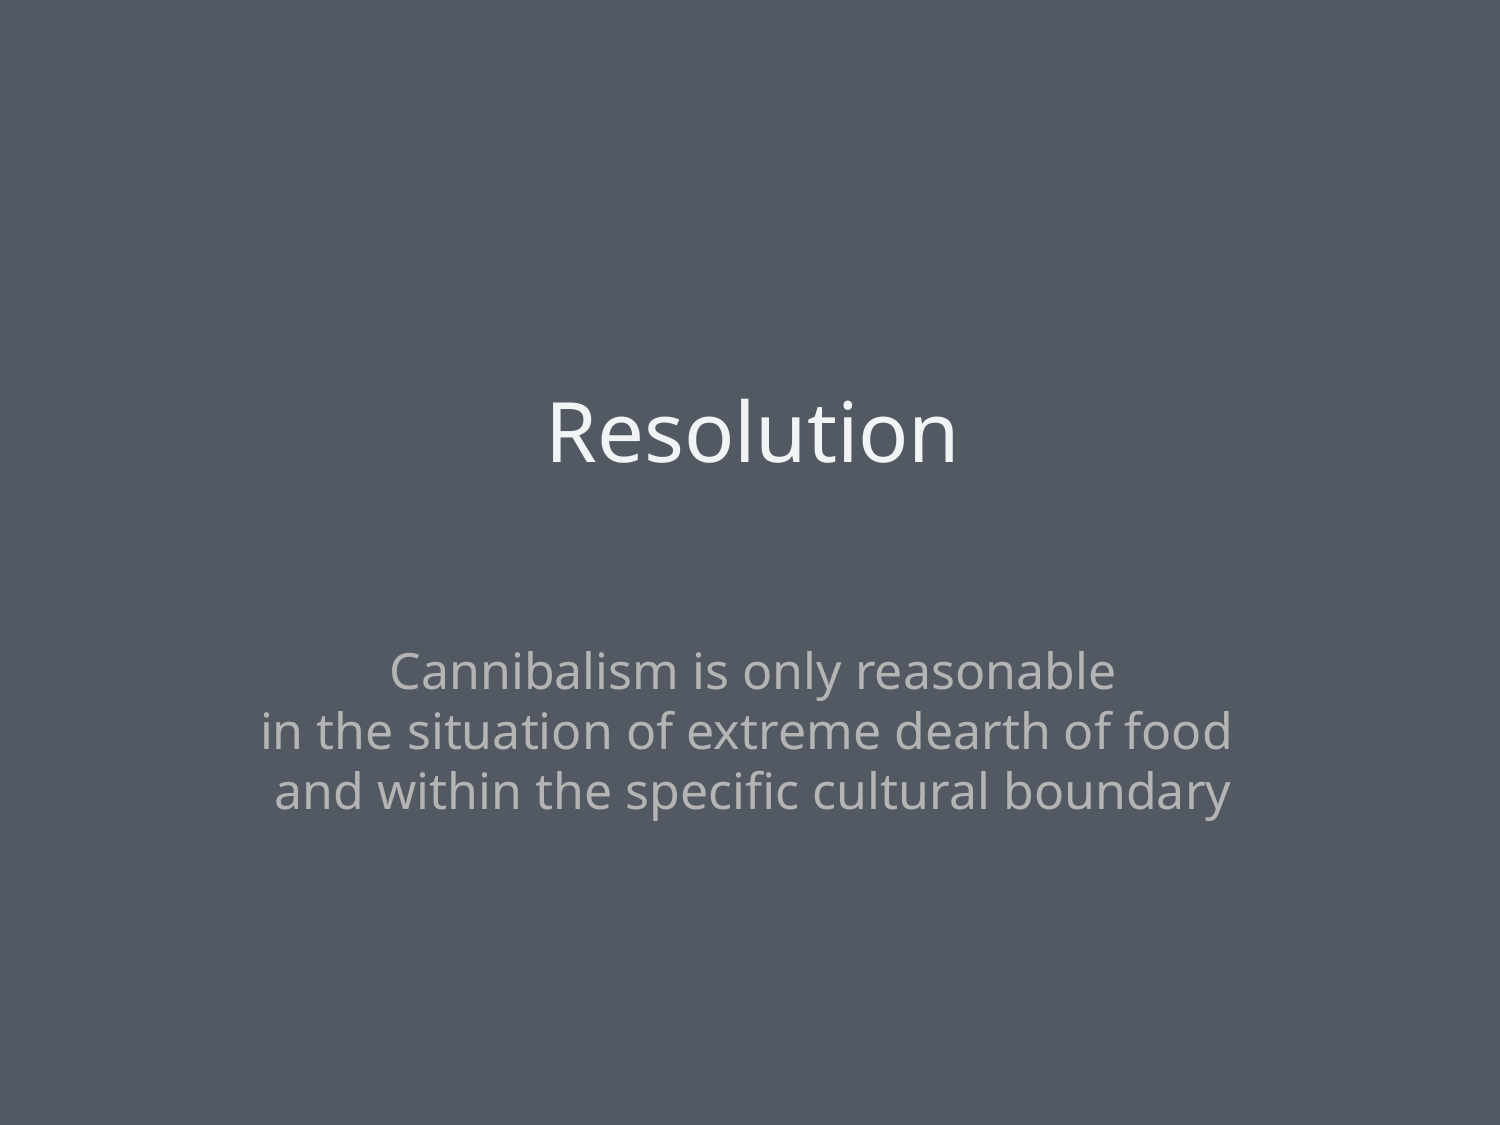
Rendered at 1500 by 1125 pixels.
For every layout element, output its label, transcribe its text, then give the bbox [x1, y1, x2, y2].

text_box Cannibalism is only reasonable in the situation of extreme dearth of food and within the specific cultural boundary [134, 632, 1372, 828]
text_box Resolution [347, 371, 1159, 487]
